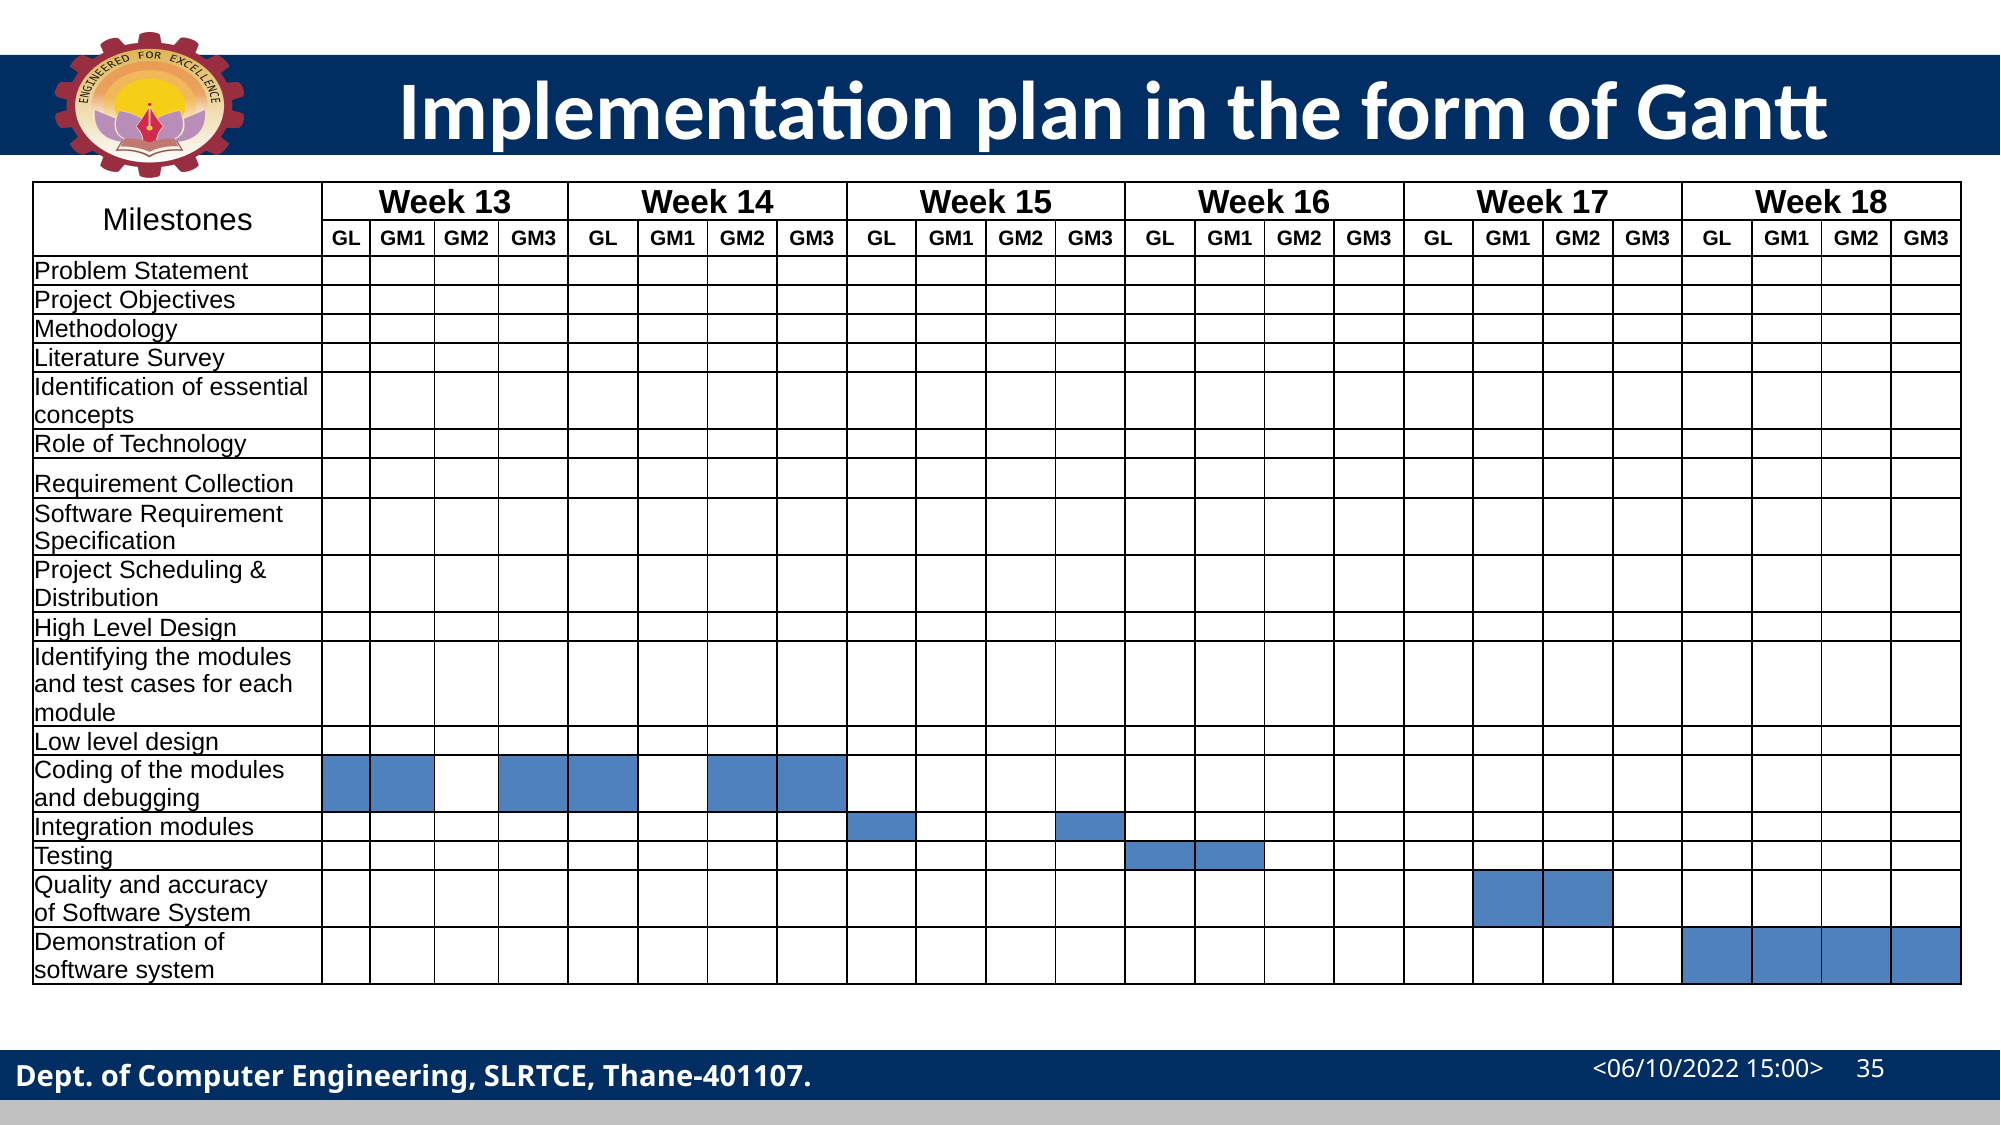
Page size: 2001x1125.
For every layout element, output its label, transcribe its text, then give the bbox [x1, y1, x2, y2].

table_cell [323, 459, 369, 497]
table_cell [917, 613, 985, 640]
table_cell GM2 [435, 221, 498, 255]
table_cell [1265, 756, 1333, 811]
table_cell [1405, 556, 1472, 611]
table_cell [848, 813, 915, 840]
table_cell [987, 871, 1055, 926]
table_cell [987, 928, 1055, 983]
table_cell [1056, 871, 1124, 926]
table_cell [1265, 556, 1333, 611]
table_cell Role of Technology [34, 430, 321, 457]
table_cell [1474, 813, 1542, 840]
table_cell GM3 [778, 221, 846, 255]
table_cell [778, 315, 846, 342]
table_cell [569, 928, 637, 983]
table_cell [371, 315, 434, 342]
table_cell [1822, 459, 1890, 497]
table_cell [1544, 373, 1612, 428]
table_cell [778, 756, 846, 811]
table_cell GM1 [639, 221, 707, 255]
table_cell [1474, 459, 1542, 497]
table_cell [778, 642, 846, 725]
table_cell [917, 813, 985, 840]
table_cell [499, 756, 567, 811]
table_cell [1753, 613, 1821, 640]
table_cell [323, 756, 369, 811]
table_cell [987, 642, 1055, 725]
table_header Week 15 [848, 183, 1124, 219]
table_cell [1822, 430, 1890, 457]
table_cell [1265, 928, 1333, 983]
table_cell [1683, 430, 1751, 457]
table_cell [1056, 315, 1124, 342]
table_cell [1335, 315, 1403, 342]
table_cell [639, 286, 707, 313]
table_cell [435, 373, 498, 428]
table_cell [371, 813, 434, 840]
table_cell [1405, 257, 1472, 284]
table_cell [1683, 286, 1751, 313]
table_cell [1753, 344, 1821, 371]
table_cell [371, 430, 434, 457]
table_cell [323, 499, 369, 554]
table_cell [639, 257, 707, 284]
table_cell GL [1683, 221, 1751, 255]
title Implementation plan in the form of Gantt [383, 12, 1967, 200]
table_cell [917, 871, 985, 926]
table_cell [1683, 928, 1751, 983]
table_cell [1405, 642, 1472, 725]
table_header Week 18 [1683, 183, 1960, 219]
table_cell [1196, 642, 1264, 725]
table_cell [1196, 430, 1264, 457]
table_cell [987, 756, 1055, 811]
table_cell [1544, 642, 1612, 725]
table_cell [1126, 756, 1194, 811]
table_cell [1126, 556, 1194, 611]
table_cell [1474, 871, 1542, 926]
table_cell [708, 315, 776, 342]
table_cell [1265, 813, 1333, 840]
table_cell [639, 642, 707, 725]
table_cell GM2 [708, 221, 776, 255]
table_cell [569, 373, 637, 428]
table_cell [848, 642, 915, 725]
table_cell [1892, 642, 1960, 725]
table_cell [1614, 642, 1681, 725]
table_cell [1405, 727, 1472, 754]
table_cell Integration modules [34, 813, 321, 840]
table_cell [435, 842, 498, 869]
table_cell [435, 286, 498, 313]
table_cell [499, 842, 567, 869]
table_cell [1683, 727, 1751, 754]
table_cell [323, 642, 369, 725]
table_cell [1126, 813, 1194, 840]
table_cell [371, 556, 434, 611]
table_cell [708, 459, 776, 497]
table_cell [435, 556, 498, 611]
table_cell [1544, 344, 1612, 371]
table_cell [1614, 928, 1681, 983]
table_cell [1614, 756, 1681, 811]
table_cell [1126, 842, 1194, 869]
table_cell GM3 [1056, 221, 1124, 255]
table_cell [778, 556, 846, 611]
table_cell [1892, 373, 1960, 428]
table_header Week 17 [1405, 183, 1681, 219]
table_cell [708, 727, 776, 754]
table_cell Low level design [34, 727, 321, 754]
table_cell [848, 499, 915, 554]
table_cell [1683, 499, 1751, 554]
table_cell [1753, 257, 1821, 284]
table_cell [1126, 257, 1194, 284]
table_cell [1614, 813, 1681, 840]
table_cell [1405, 373, 1472, 428]
table_cell [848, 613, 915, 640]
table_cell [708, 499, 776, 554]
table_cell [1753, 871, 1821, 926]
table_cell [987, 430, 1055, 457]
table_cell [323, 813, 369, 840]
table_cell [987, 556, 1055, 611]
table_cell [1892, 842, 1960, 869]
table_cell [1474, 373, 1542, 428]
table_cell [848, 459, 915, 497]
table_cell [708, 373, 776, 428]
table_cell [435, 642, 498, 725]
table_cell [1892, 613, 1960, 640]
table_cell [708, 842, 776, 869]
table_cell [1265, 257, 1333, 284]
table_cell [499, 727, 567, 754]
table_cell [435, 344, 498, 371]
table_cell [1474, 257, 1542, 284]
table_cell [1196, 727, 1264, 754]
table_cell [1335, 756, 1403, 811]
table_cell [1126, 459, 1194, 497]
table_cell [499, 871, 567, 926]
table_cell GM3 [1892, 221, 1960, 255]
table_cell [569, 556, 637, 611]
table_cell [1196, 499, 1264, 554]
table_cell [1544, 257, 1612, 284]
table_cell [1265, 459, 1333, 497]
table_cell [1335, 842, 1403, 869]
table_cell Testing [34, 842, 321, 869]
table_cell [569, 499, 637, 554]
table_cell [499, 286, 567, 313]
table_cell [1822, 499, 1890, 554]
table_cell [1753, 642, 1821, 725]
table_cell [1614, 499, 1681, 554]
table_cell [639, 373, 707, 428]
table_header Week 14 [569, 183, 846, 219]
table_cell [1822, 928, 1890, 983]
table_cell [1265, 499, 1333, 554]
table_cell [323, 315, 369, 342]
table_cell [371, 286, 434, 313]
table_cell [435, 430, 498, 457]
table_cell [1335, 727, 1403, 754]
table_cell [1614, 727, 1681, 754]
table_cell [1196, 871, 1264, 926]
table_cell [1822, 344, 1890, 371]
table_cell [917, 373, 985, 428]
table_cell [1544, 727, 1612, 754]
table_cell [569, 613, 637, 640]
table_cell [371, 756, 434, 811]
table_cell GM3 [499, 221, 567, 255]
table_cell [1265, 430, 1333, 457]
table_cell GM2 [1822, 221, 1890, 255]
table_cell [1405, 613, 1472, 640]
table_cell [1474, 642, 1542, 725]
table_cell [1892, 344, 1960, 371]
table_cell [1822, 315, 1890, 342]
table_cell [1683, 813, 1751, 840]
table_cell [1056, 642, 1124, 725]
table_cell [848, 315, 915, 342]
table_cell [371, 727, 434, 754]
table_cell [1405, 499, 1472, 554]
table_cell [848, 871, 915, 926]
table_cell [323, 928, 369, 983]
table_cell [1683, 756, 1751, 811]
table_cell [1544, 459, 1612, 497]
table_cell [323, 430, 369, 457]
table_cell [987, 613, 1055, 640]
table_cell GM2 [987, 221, 1055, 255]
table_cell [917, 842, 985, 869]
table_cell [1265, 727, 1333, 754]
table_cell [1753, 459, 1821, 497]
table_cell [639, 842, 707, 869]
table_cell [1405, 842, 1472, 869]
table_cell [987, 499, 1055, 554]
table_cell Project Scheduling & Distribution [34, 556, 321, 611]
table_cell GM1 [1474, 221, 1542, 255]
table_cell [499, 556, 567, 611]
table_cell [1335, 459, 1403, 497]
table_cell [435, 459, 498, 497]
table_cell [569, 344, 637, 371]
table_cell [1753, 430, 1821, 457]
table_cell [1474, 727, 1542, 754]
table_cell [1335, 642, 1403, 725]
table_cell [1683, 459, 1751, 497]
table_cell [435, 727, 498, 754]
table_cell GL [1126, 221, 1194, 255]
table_cell [778, 373, 846, 428]
table_cell [1822, 556, 1890, 611]
table_cell [639, 344, 707, 371]
table_cell [1892, 756, 1960, 811]
table_cell [1126, 642, 1194, 725]
table_cell [1892, 286, 1960, 313]
table_cell [1474, 756, 1542, 811]
table_cell [1822, 257, 1890, 284]
table_cell [917, 257, 985, 284]
table_cell GM2 [1265, 221, 1333, 255]
table_cell GM2 [1544, 221, 1612, 255]
table_cell [1822, 286, 1890, 313]
table_cell [1265, 286, 1333, 313]
table_cell [1405, 286, 1472, 313]
table_cell [1544, 315, 1612, 342]
table_cell [848, 286, 915, 313]
table_cell [917, 756, 985, 811]
table_cell [569, 642, 637, 725]
table_cell [1544, 756, 1612, 811]
table_cell [1753, 842, 1821, 869]
table_cell [1822, 842, 1890, 869]
table_cell [323, 556, 369, 611]
table_cell [1126, 286, 1194, 313]
table_cell [1335, 613, 1403, 640]
table_cell [1056, 556, 1124, 611]
table_cell GM1 [1753, 221, 1821, 255]
table_cell [1265, 842, 1333, 869]
table_cell [499, 257, 567, 284]
table_cell [778, 459, 846, 497]
table_cell [1614, 344, 1681, 371]
table_cell [639, 871, 707, 926]
table_cell [917, 556, 985, 611]
table_cell [987, 257, 1055, 284]
table_cell [323, 373, 369, 428]
table_cell [499, 613, 567, 640]
table_cell [1474, 613, 1542, 640]
table_cell [499, 642, 567, 725]
table_cell [778, 871, 846, 926]
table_cell Requirement Collection [34, 459, 321, 497]
table_cell [1474, 286, 1542, 313]
table_cell [569, 459, 637, 497]
table_cell [1683, 257, 1751, 284]
table_cell [1474, 430, 1542, 457]
table_cell [1822, 727, 1890, 754]
table_cell [435, 813, 498, 840]
table_cell [371, 499, 434, 554]
table_cell [639, 613, 707, 640]
table_cell [1614, 286, 1681, 313]
table_cell [1126, 344, 1194, 371]
table_cell [1196, 842, 1264, 869]
table_cell GM3 [1335, 221, 1403, 255]
table_cell [499, 373, 567, 428]
table_cell [1474, 344, 1542, 371]
table_cell [1753, 756, 1821, 811]
table_cell [708, 286, 776, 313]
table_cell [499, 344, 567, 371]
table_cell [1753, 556, 1821, 611]
table_cell [1056, 286, 1124, 313]
table_cell [1196, 928, 1264, 983]
table_cell [1196, 459, 1264, 497]
table_cell [1056, 928, 1124, 983]
table_cell [1265, 871, 1333, 926]
table_cell [1335, 556, 1403, 611]
table_cell [371, 842, 434, 869]
table_cell [1614, 430, 1681, 457]
table_cell [639, 727, 707, 754]
table_cell [1544, 813, 1612, 840]
table_cell [1056, 756, 1124, 811]
table_cell [987, 286, 1055, 313]
table_cell [371, 613, 434, 640]
table_cell [1544, 928, 1612, 983]
table_cell GM3 [1614, 221, 1681, 255]
table_cell [1474, 842, 1542, 869]
table_cell [1753, 928, 1821, 983]
table_cell [1822, 756, 1890, 811]
table_cell [987, 727, 1055, 754]
table_cell [778, 813, 846, 840]
table_cell [708, 813, 776, 840]
table_cell [1683, 556, 1751, 611]
table_cell [987, 842, 1055, 869]
table_cell [1683, 613, 1751, 640]
table_cell [848, 756, 915, 811]
table_cell [1892, 556, 1960, 611]
table_cell [1753, 286, 1821, 313]
table_cell [708, 756, 776, 811]
table_cell [371, 459, 434, 497]
table_cell [1822, 613, 1890, 640]
table_cell [1405, 756, 1472, 811]
table_cell [435, 257, 498, 284]
table_cell [1335, 344, 1403, 371]
table_cell [435, 315, 498, 342]
table_cell [708, 344, 776, 371]
table_cell [708, 928, 776, 983]
table_cell [1265, 613, 1333, 640]
table_cell GL [1405, 221, 1472, 255]
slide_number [1433, 1040, 1900, 1100]
table_cell [1265, 344, 1333, 371]
table_cell [708, 613, 776, 640]
table_cell [639, 556, 707, 611]
table_cell [1265, 315, 1333, 342]
table_cell [323, 344, 369, 371]
table_cell [499, 459, 567, 497]
table_cell [708, 871, 776, 926]
table_cell [917, 499, 985, 554]
table_cell [1753, 813, 1821, 840]
table_cell [499, 430, 567, 457]
table_cell GM1 [371, 221, 434, 255]
table_cell [1892, 315, 1960, 342]
table_cell [435, 499, 498, 554]
table_cell [1753, 315, 1821, 342]
table_cell [917, 430, 985, 457]
table_cell Demonstration of software system [34, 928, 321, 983]
table_cell [569, 315, 637, 342]
table_cell [1196, 315, 1264, 342]
table_cell [778, 842, 846, 869]
table_cell [371, 928, 434, 983]
table_cell Literature Survey [34, 344, 321, 371]
table_cell [1683, 373, 1751, 428]
table_cell [1196, 344, 1264, 371]
table_cell Quality and accuracy of Software System [34, 871, 321, 926]
table_cell [1196, 813, 1264, 840]
table_cell [1544, 286, 1612, 313]
table_cell [371, 373, 434, 428]
table_cell [917, 727, 985, 754]
table_cell [778, 613, 846, 640]
table_cell [1126, 430, 1194, 457]
table_cell [1614, 613, 1681, 640]
table_cell [1544, 499, 1612, 554]
table_cell [778, 928, 846, 983]
table_cell [778, 286, 846, 313]
table_cell [1056, 344, 1124, 371]
table_cell [1126, 871, 1194, 926]
table_cell [1892, 727, 1960, 754]
table_cell Software Requirement Specification [34, 499, 321, 554]
table_cell Identifying the modules and test cases for each module [34, 642, 321, 725]
table_cell [778, 344, 846, 371]
table_cell [1474, 499, 1542, 554]
table_cell GM1 [1196, 221, 1264, 255]
table_cell [1614, 842, 1681, 869]
table_cell [1126, 613, 1194, 640]
table_cell [848, 344, 915, 371]
table_cell [1892, 871, 1960, 926]
table_cell Project Objectives [34, 286, 321, 313]
table_cell [1405, 430, 1472, 457]
table_cell [1335, 373, 1403, 428]
table_cell [1056, 430, 1124, 457]
table_cell [917, 642, 985, 725]
table_cell [1405, 459, 1472, 497]
table_cell [1892, 257, 1960, 284]
table_cell Problem Statement [34, 257, 321, 284]
table_cell [1335, 286, 1403, 313]
table_cell [1822, 373, 1890, 428]
table_cell [1056, 613, 1124, 640]
table_cell [639, 499, 707, 554]
table_cell [987, 459, 1055, 497]
table_cell [1056, 727, 1124, 754]
table_cell [569, 430, 637, 457]
table_cell [323, 727, 369, 754]
table_cell [848, 556, 915, 611]
table_cell [1405, 315, 1472, 342]
table_cell GL [848, 221, 915, 255]
table_cell [1196, 373, 1264, 428]
table_header Milestones [34, 183, 321, 255]
table_cell [1822, 642, 1890, 725]
table_cell [1056, 842, 1124, 869]
table_cell [1056, 459, 1124, 497]
table_cell [1335, 871, 1403, 926]
table_cell [1196, 613, 1264, 640]
table_cell [371, 257, 434, 284]
table_cell [848, 727, 915, 754]
table_cell [499, 813, 567, 840]
table_cell [1196, 756, 1264, 811]
table_cell [1335, 928, 1403, 983]
table_cell [848, 430, 915, 457]
table_cell [1753, 499, 1821, 554]
table_cell [1822, 813, 1890, 840]
table_cell [1822, 871, 1890, 926]
table_cell [1056, 813, 1124, 840]
table_cell GM1 [917, 221, 985, 255]
table_cell [1544, 842, 1612, 869]
table_cell [1614, 315, 1681, 342]
table_cell [569, 756, 637, 811]
table_cell [435, 613, 498, 640]
table_cell [708, 642, 776, 725]
table_cell [1892, 430, 1960, 457]
table_cell [848, 928, 915, 983]
table_cell [639, 315, 707, 342]
table_cell [1196, 257, 1264, 284]
table_cell [987, 344, 1055, 371]
table_cell [1265, 373, 1333, 428]
table_cell [1614, 373, 1681, 428]
table_cell [1753, 373, 1821, 428]
table_cell [499, 499, 567, 554]
table_cell [778, 727, 846, 754]
table_cell GL [323, 221, 369, 255]
table_cell [987, 373, 1055, 428]
table_cell [848, 842, 915, 869]
table_cell [1753, 727, 1821, 754]
table_cell [1683, 344, 1751, 371]
table_cell [1196, 556, 1264, 611]
table_cell [569, 727, 637, 754]
table_cell [1335, 499, 1403, 554]
table_cell [371, 642, 434, 725]
table_header Week 16 [1126, 183, 1403, 219]
table_cell [323, 842, 369, 869]
table_cell [1405, 928, 1472, 983]
table_cell [435, 871, 498, 926]
table_cell [1474, 928, 1542, 983]
table_cell [917, 344, 985, 371]
table_cell [569, 257, 637, 284]
table_cell [917, 315, 985, 342]
table_cell Methodology [34, 315, 321, 342]
table_cell [778, 499, 846, 554]
table_cell [1056, 257, 1124, 284]
table_cell [1892, 459, 1960, 497]
table_cell [569, 871, 637, 926]
table_cell [987, 813, 1055, 840]
table_cell [848, 373, 915, 428]
table_cell [1405, 813, 1472, 840]
table_header Week 13 [323, 183, 567, 219]
table_cell [1474, 315, 1542, 342]
table_cell [708, 430, 776, 457]
table_cell [1126, 315, 1194, 342]
table_cell [1335, 430, 1403, 457]
table_cell [323, 257, 369, 284]
table_cell [917, 286, 985, 313]
table_cell [708, 257, 776, 284]
table_cell [639, 813, 707, 840]
table_cell [1405, 871, 1472, 926]
table_cell [1683, 642, 1751, 725]
table_cell [435, 756, 498, 811]
table_cell [917, 928, 985, 983]
table_cell [1892, 813, 1960, 840]
table_cell [569, 842, 637, 869]
table_cell High Level Design [34, 613, 321, 640]
table_cell [1683, 315, 1751, 342]
table_cell [639, 928, 707, 983]
table_cell GL [569, 221, 637, 255]
table_cell [1196, 286, 1264, 313]
table_cell [1265, 642, 1333, 725]
table_cell [1544, 613, 1612, 640]
table_cell [371, 344, 434, 371]
table_cell [1683, 871, 1751, 926]
table_cell [569, 286, 637, 313]
table_cell [778, 257, 846, 284]
table_cell [1335, 813, 1403, 840]
table_cell [1126, 373, 1194, 428]
table_cell [1405, 344, 1472, 371]
table_cell [917, 459, 985, 497]
picture [55, 32, 244, 178]
table_cell [848, 257, 915, 284]
table_cell [371, 871, 434, 926]
table_cell [1614, 459, 1681, 497]
table_cell Identification of essential concepts [34, 373, 321, 428]
table_cell [1544, 556, 1612, 611]
table_cell [708, 556, 776, 611]
table_cell [1892, 928, 1960, 983]
table_cell [1056, 499, 1124, 554]
table_cell [1614, 556, 1681, 611]
table_cell [1126, 499, 1194, 554]
table_cell [1614, 257, 1681, 284]
table_cell [639, 430, 707, 457]
table_cell [1544, 430, 1612, 457]
table_cell [435, 928, 498, 983]
table_cell [987, 315, 1055, 342]
table_cell [1474, 556, 1542, 611]
table_cell [499, 315, 567, 342]
table_cell [1892, 499, 1960, 554]
table_cell [639, 459, 707, 497]
table_cell [323, 613, 369, 640]
table_cell [323, 286, 369, 313]
table_cell [1544, 871, 1612, 926]
table_cell [1683, 842, 1751, 869]
table_cell [1126, 928, 1194, 983]
table_cell [569, 813, 637, 840]
table_cell Coding of the modules and debugging [34, 756, 321, 811]
table_cell [1614, 871, 1681, 926]
table_cell [639, 756, 707, 811]
table_cell [1126, 727, 1194, 754]
table_cell [778, 430, 846, 457]
table_cell [1335, 257, 1403, 284]
table_cell [323, 871, 369, 926]
table_cell [1056, 373, 1124, 428]
table_cell [499, 928, 567, 983]
